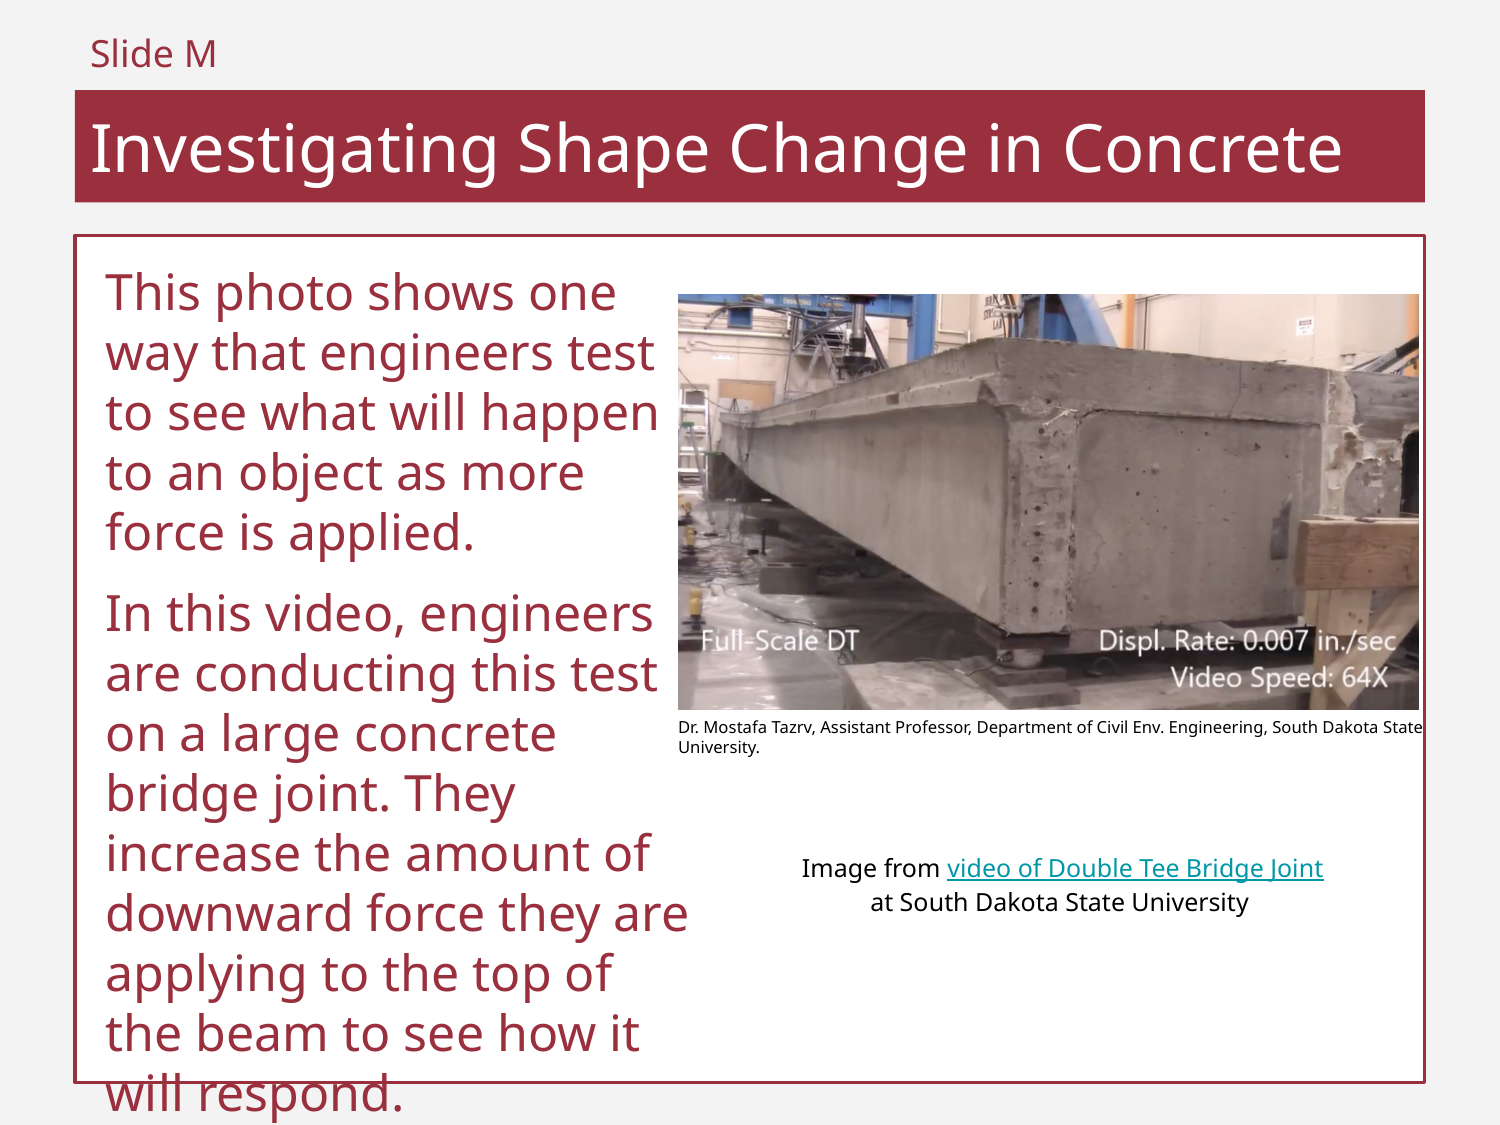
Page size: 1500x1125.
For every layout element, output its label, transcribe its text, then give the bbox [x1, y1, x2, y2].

text_box [74, 235, 1425, 1083]
text_box Slide M [75, 0, 686, 90]
text_box Dr. Mostafa Tazrv, Assistant Professor, Department of Civil Env. Engineering, South Dakota State University. [663, 701, 1452, 746]
picture [678, 293, 1419, 710]
text_box This photo shows one way that engineers test to see what will happen to an object as more force is applied. In this video, engineers are conducting this test on a large concrete bridge joint. They increase the amount of downward force they are applying to the top of the beam to see how it will respond. [105, 260, 698, 1034]
text_box Image from video of Double Tee Bridge Joint at South Dakota State University [774, 837, 1352, 919]
text_box Investigating Shape Change in Concrete [74, 90, 1425, 203]
